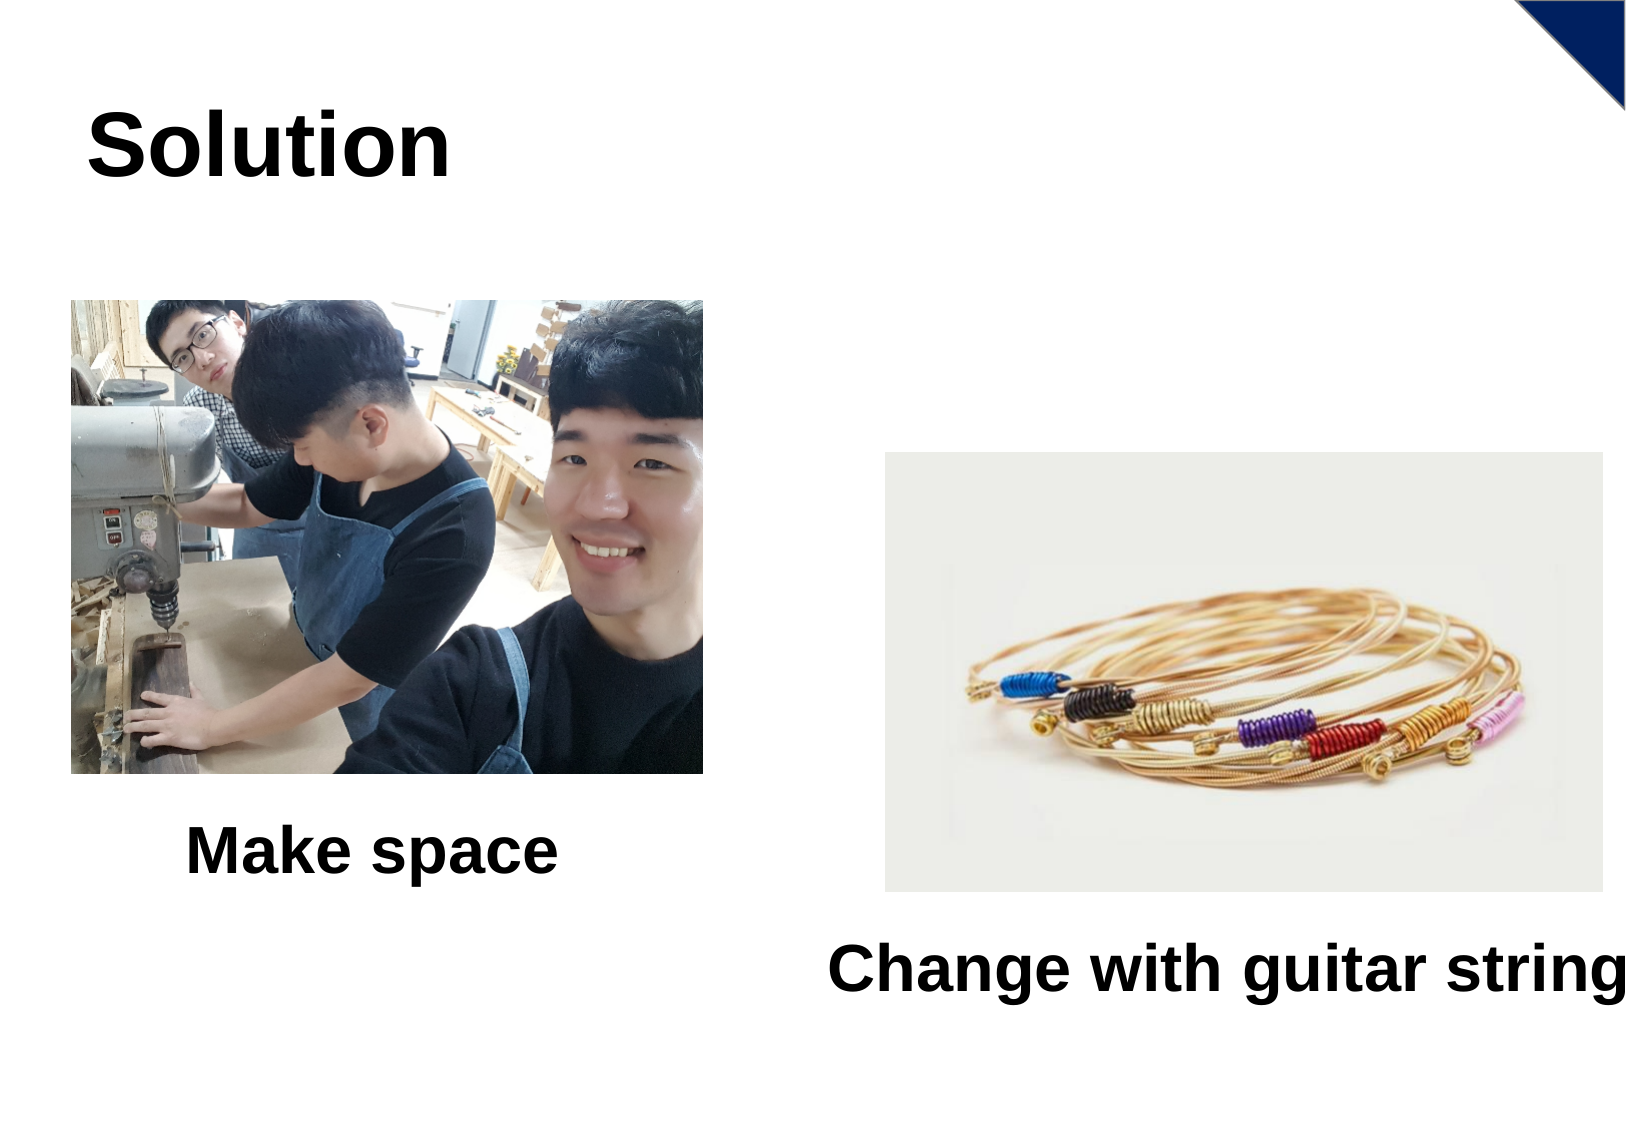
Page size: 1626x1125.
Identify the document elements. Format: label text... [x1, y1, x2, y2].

text_box Change with guitar string [812, 891, 1625, 1049]
text_box Solution [71, 40, 1554, 254]
text_box Make space [170, 774, 608, 931]
picture [71, 300, 703, 774]
picture [885, 452, 1603, 892]
